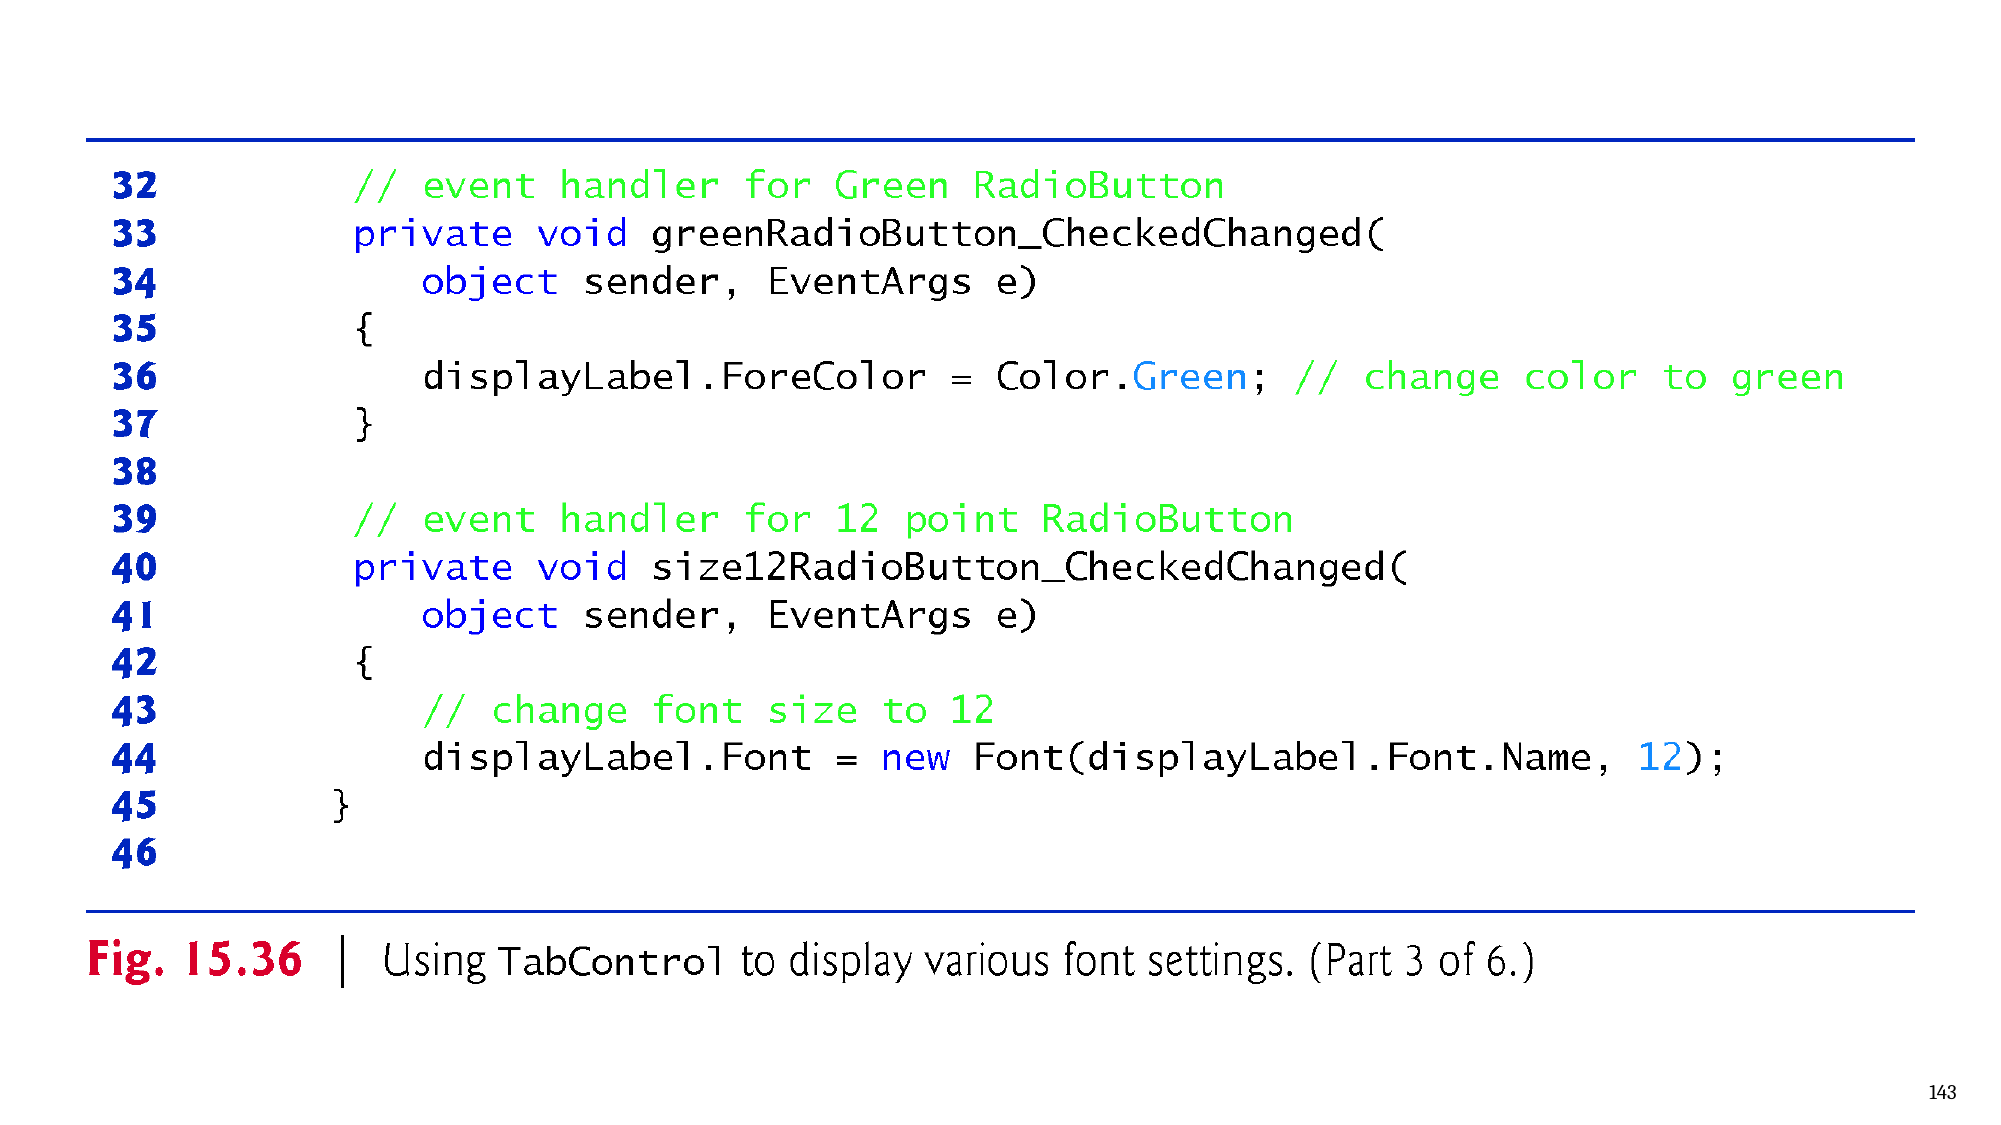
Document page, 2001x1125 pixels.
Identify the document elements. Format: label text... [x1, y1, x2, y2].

slide_number 143 [1891, 1085, 1972, 1112]
picture [0, 51, 2000, 1073]
